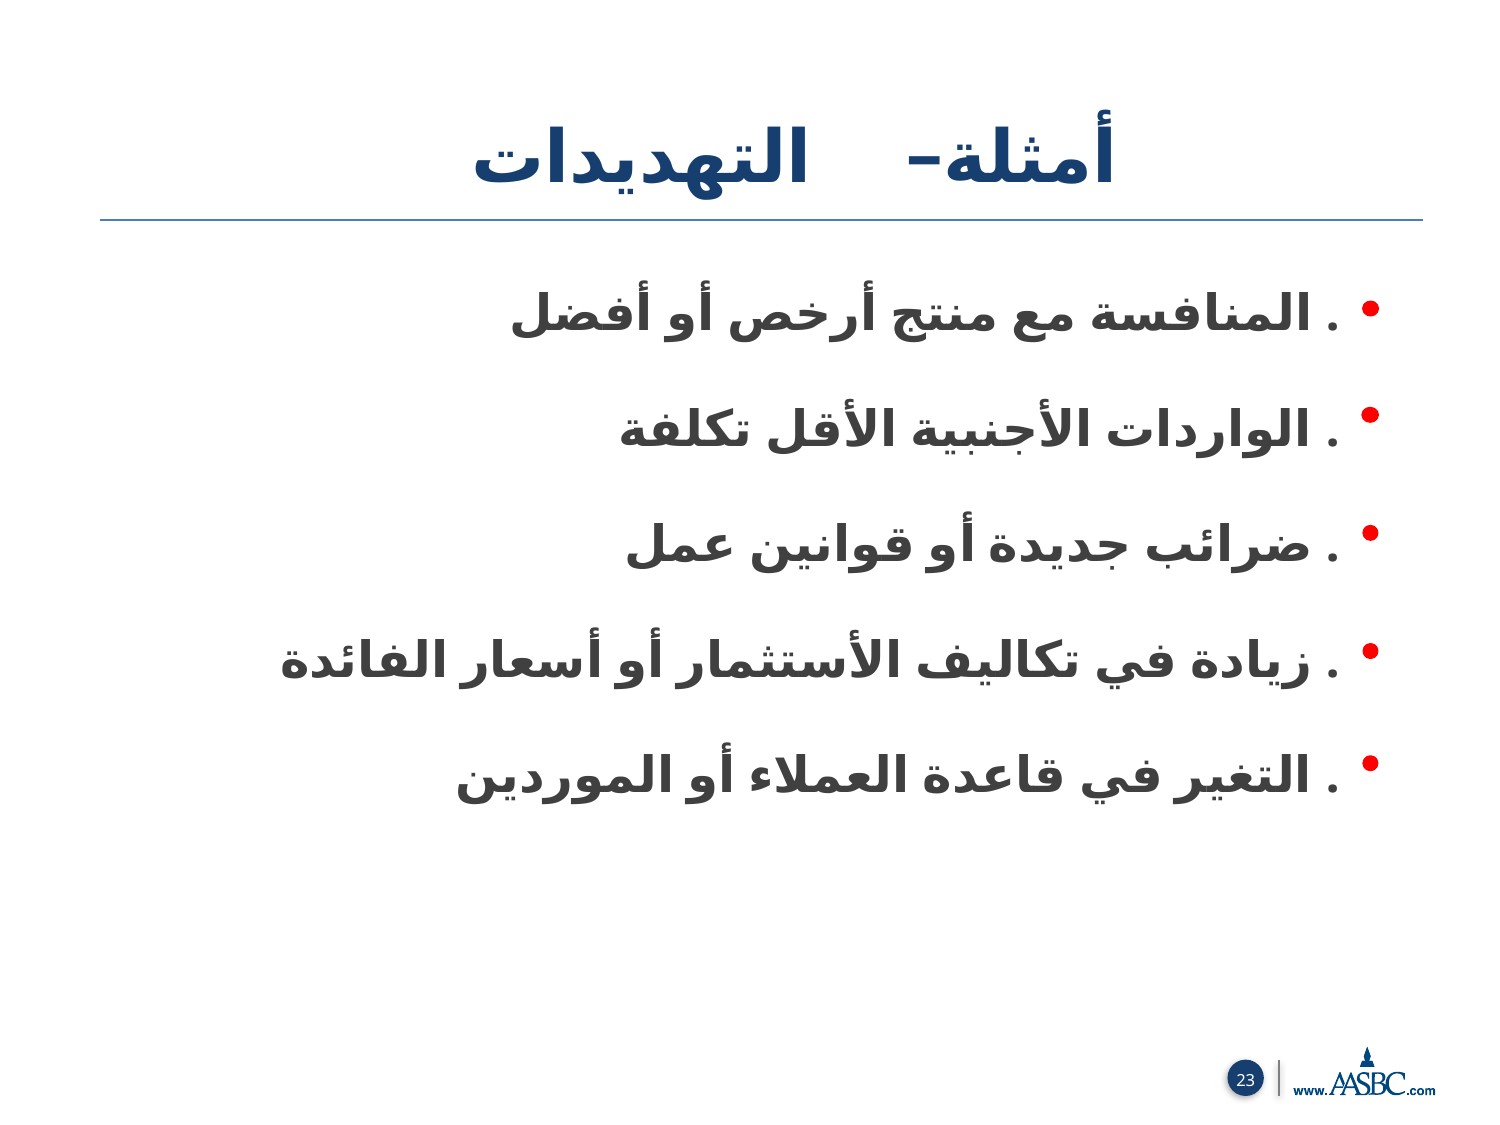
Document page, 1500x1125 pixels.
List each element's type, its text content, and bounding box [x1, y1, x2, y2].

text_box [1362, 755, 1379, 772]
text_box [1362, 300, 1379, 317]
text_box [1362, 643, 1379, 659]
text_box المنافسة مع منتج أرخص أو أفضل . الواردات الأجنبية الأقل تكلفة . ضرائب جديدة أو قوانين عمل . زيادة في تكاليف الأستثمار أو أسعار الفائدة . التغير في قاعدة العملاء أو الموردين . [102, 256, 1355, 965]
text_box [1361, 406, 1379, 423]
text_box [1362, 524, 1379, 541]
text_box أمثلة– التهديدات [88, 101, 1500, 256]
